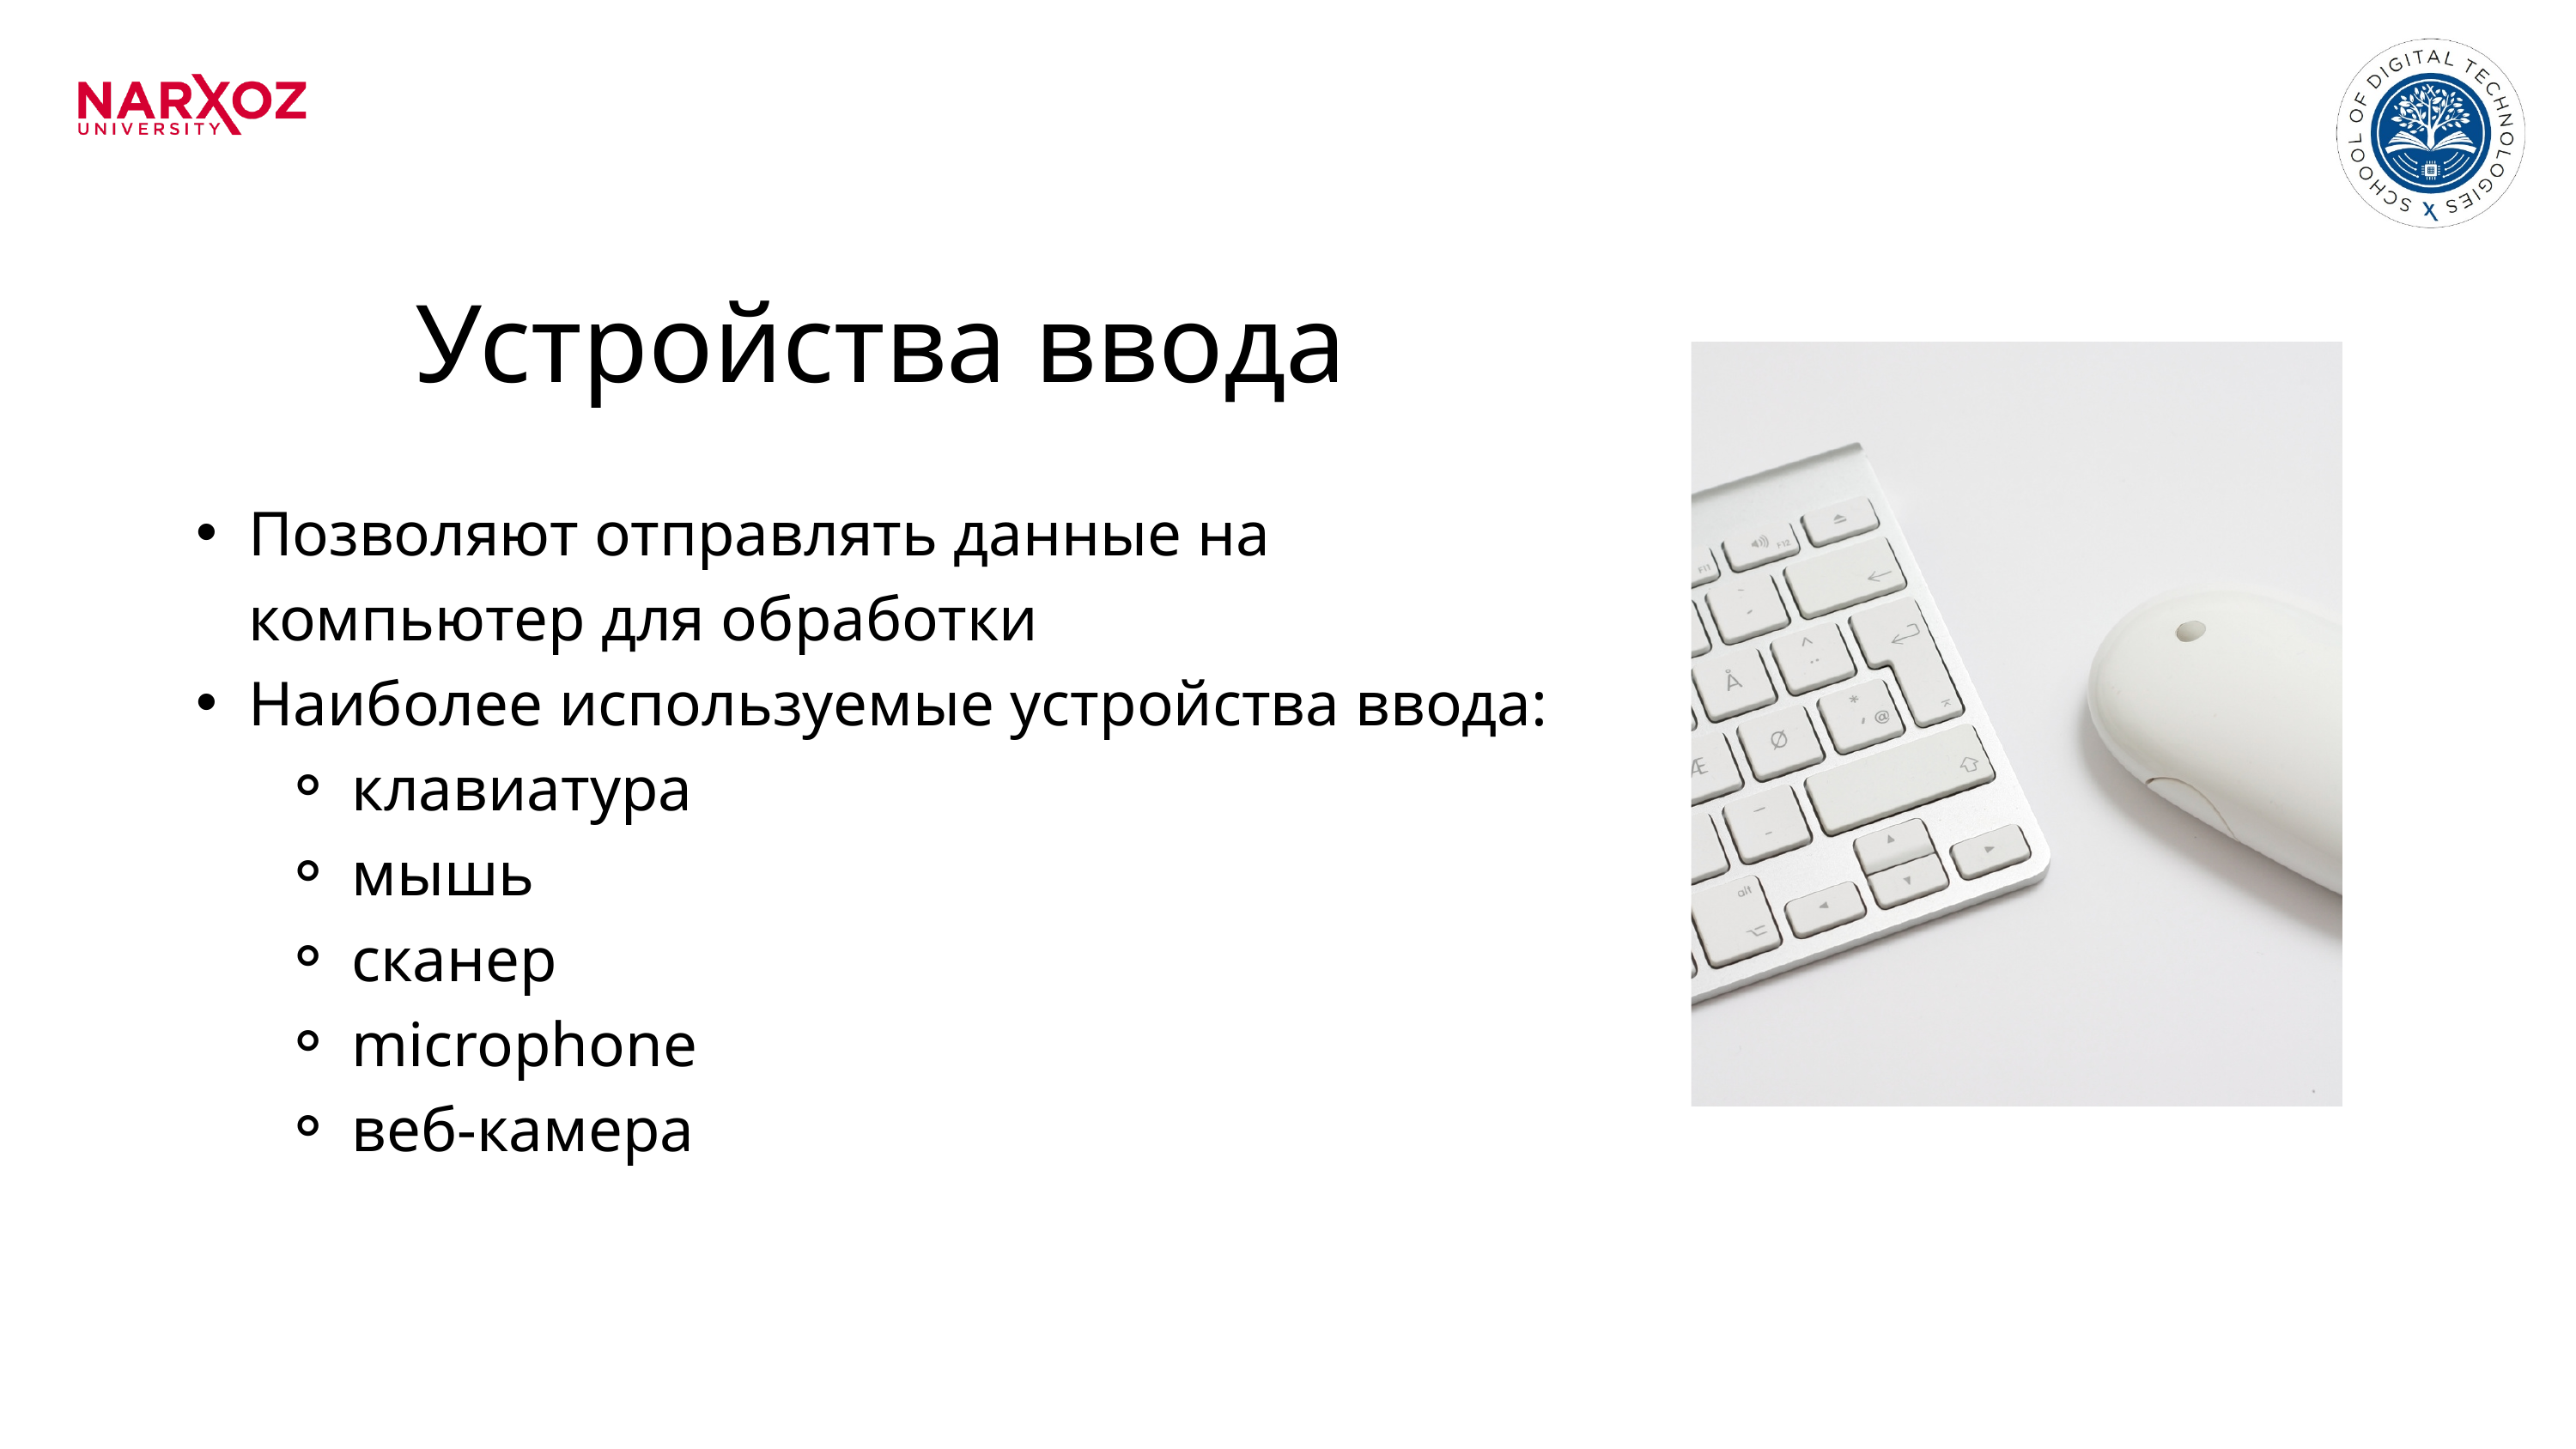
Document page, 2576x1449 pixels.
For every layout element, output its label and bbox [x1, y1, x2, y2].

picture [2335, 38, 2527, 229]
picture [41, 37, 343, 173]
text_box [1691, 342, 2342, 1106]
text_box [144, 288, 1618, 1161]
